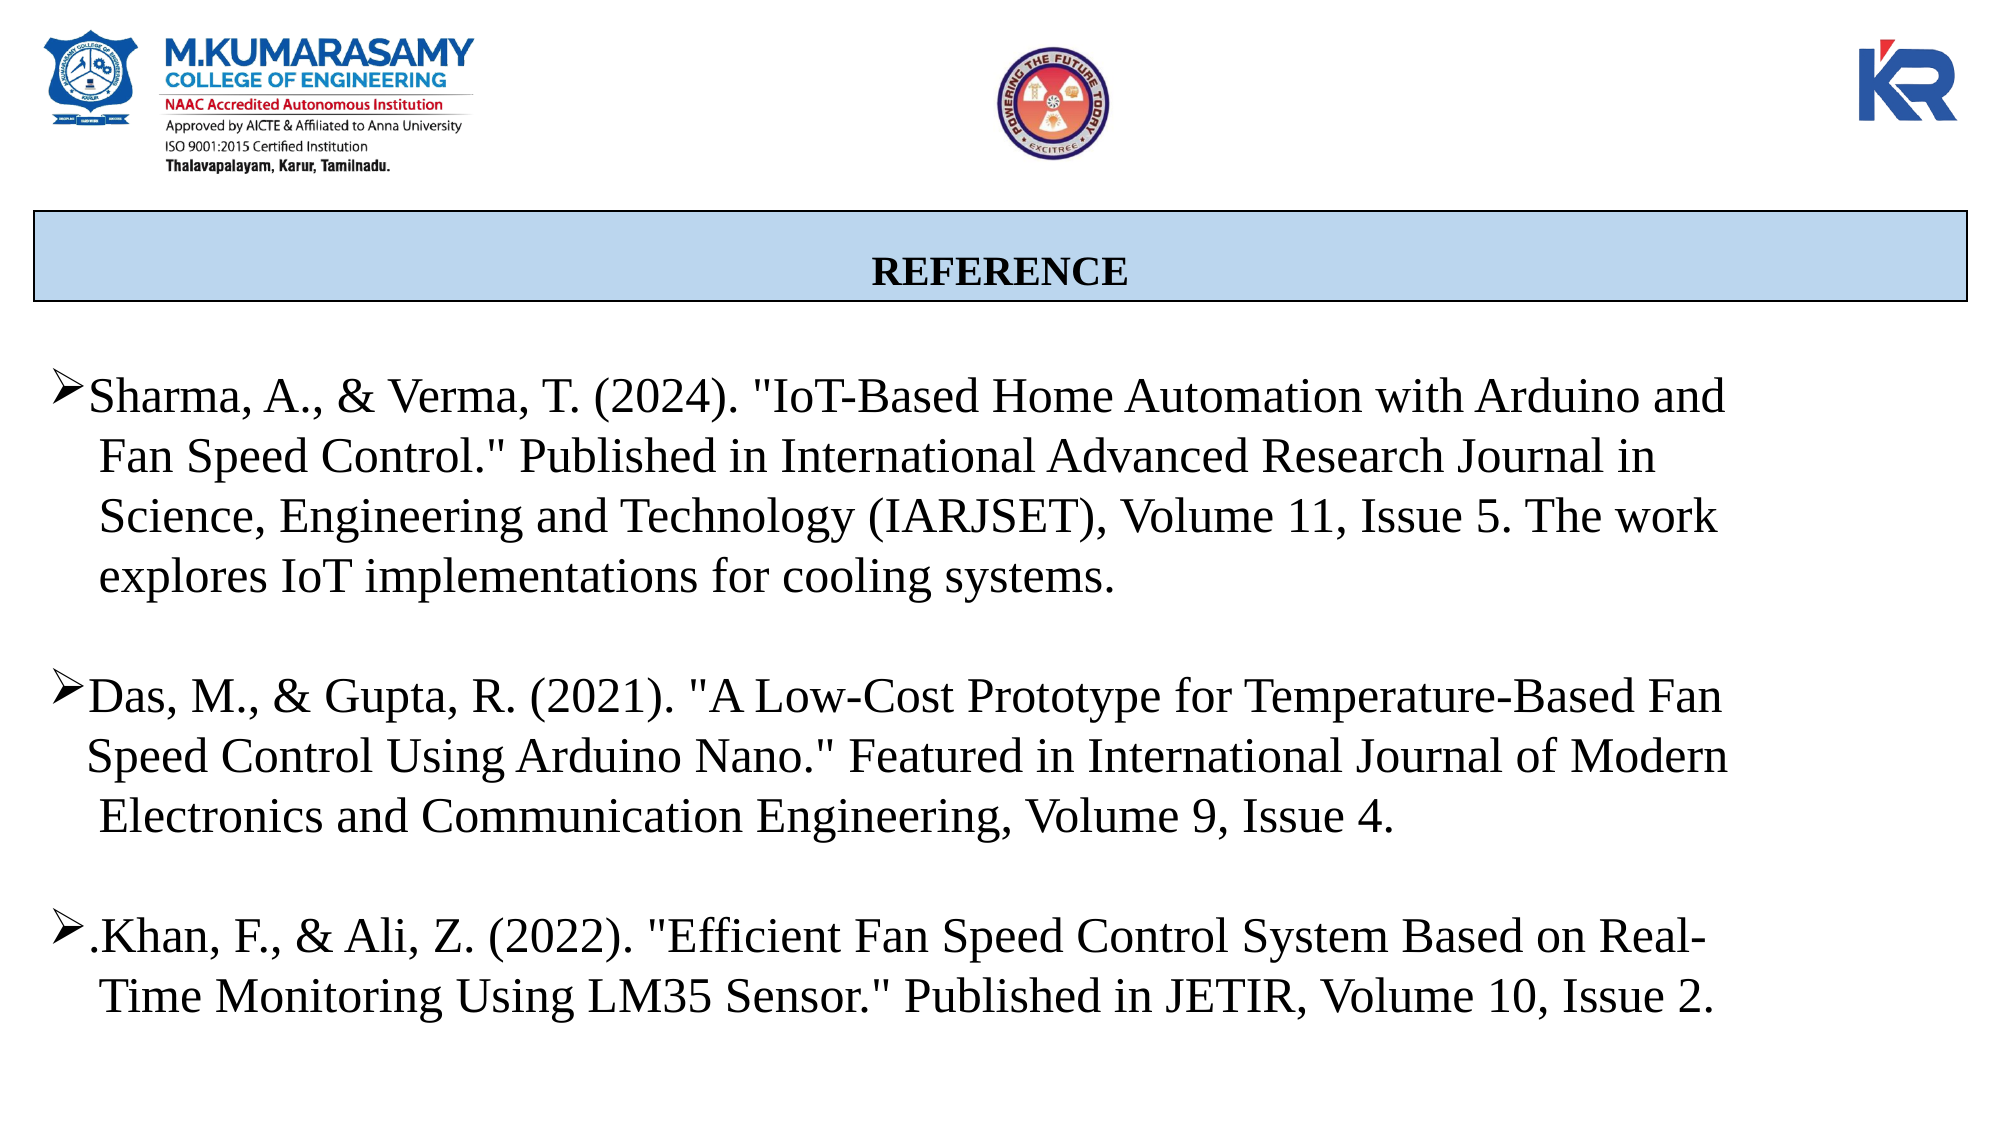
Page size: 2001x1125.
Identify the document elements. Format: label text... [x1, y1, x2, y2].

picture [38, 28, 502, 187]
text_box Sharma, A., & Verma, T. (2024). "IoT-Based Home Automation with Arduino and Fan Speed Control." Published in International Advanced Research Journal in Science, Engineering and Technology (IARJSET), Volume 11, Issue 5. The work explores IoT implementations for cooling systems. Das, M., & Gupta, R. (2021). "A Low-Cost Prototype for Temperature-Based Fan Speed Control Using Arduino Nano." Featured in International Journal of Modern Electronics and Communication Engineering, Volume 9, Issue 4. .Khan, F., & Ali, Z. (2022). "Efficient Fan Speed Control System Based on Real- Time Monitoring Using LM35 Sensor." Published in JETIR, Volume 10, Issue 2. [33, 355, 1958, 1072]
text_box REFERENCE [33, 211, 1967, 302]
picture [1850, 31, 1963, 136]
picture [972, 43, 1134, 166]
